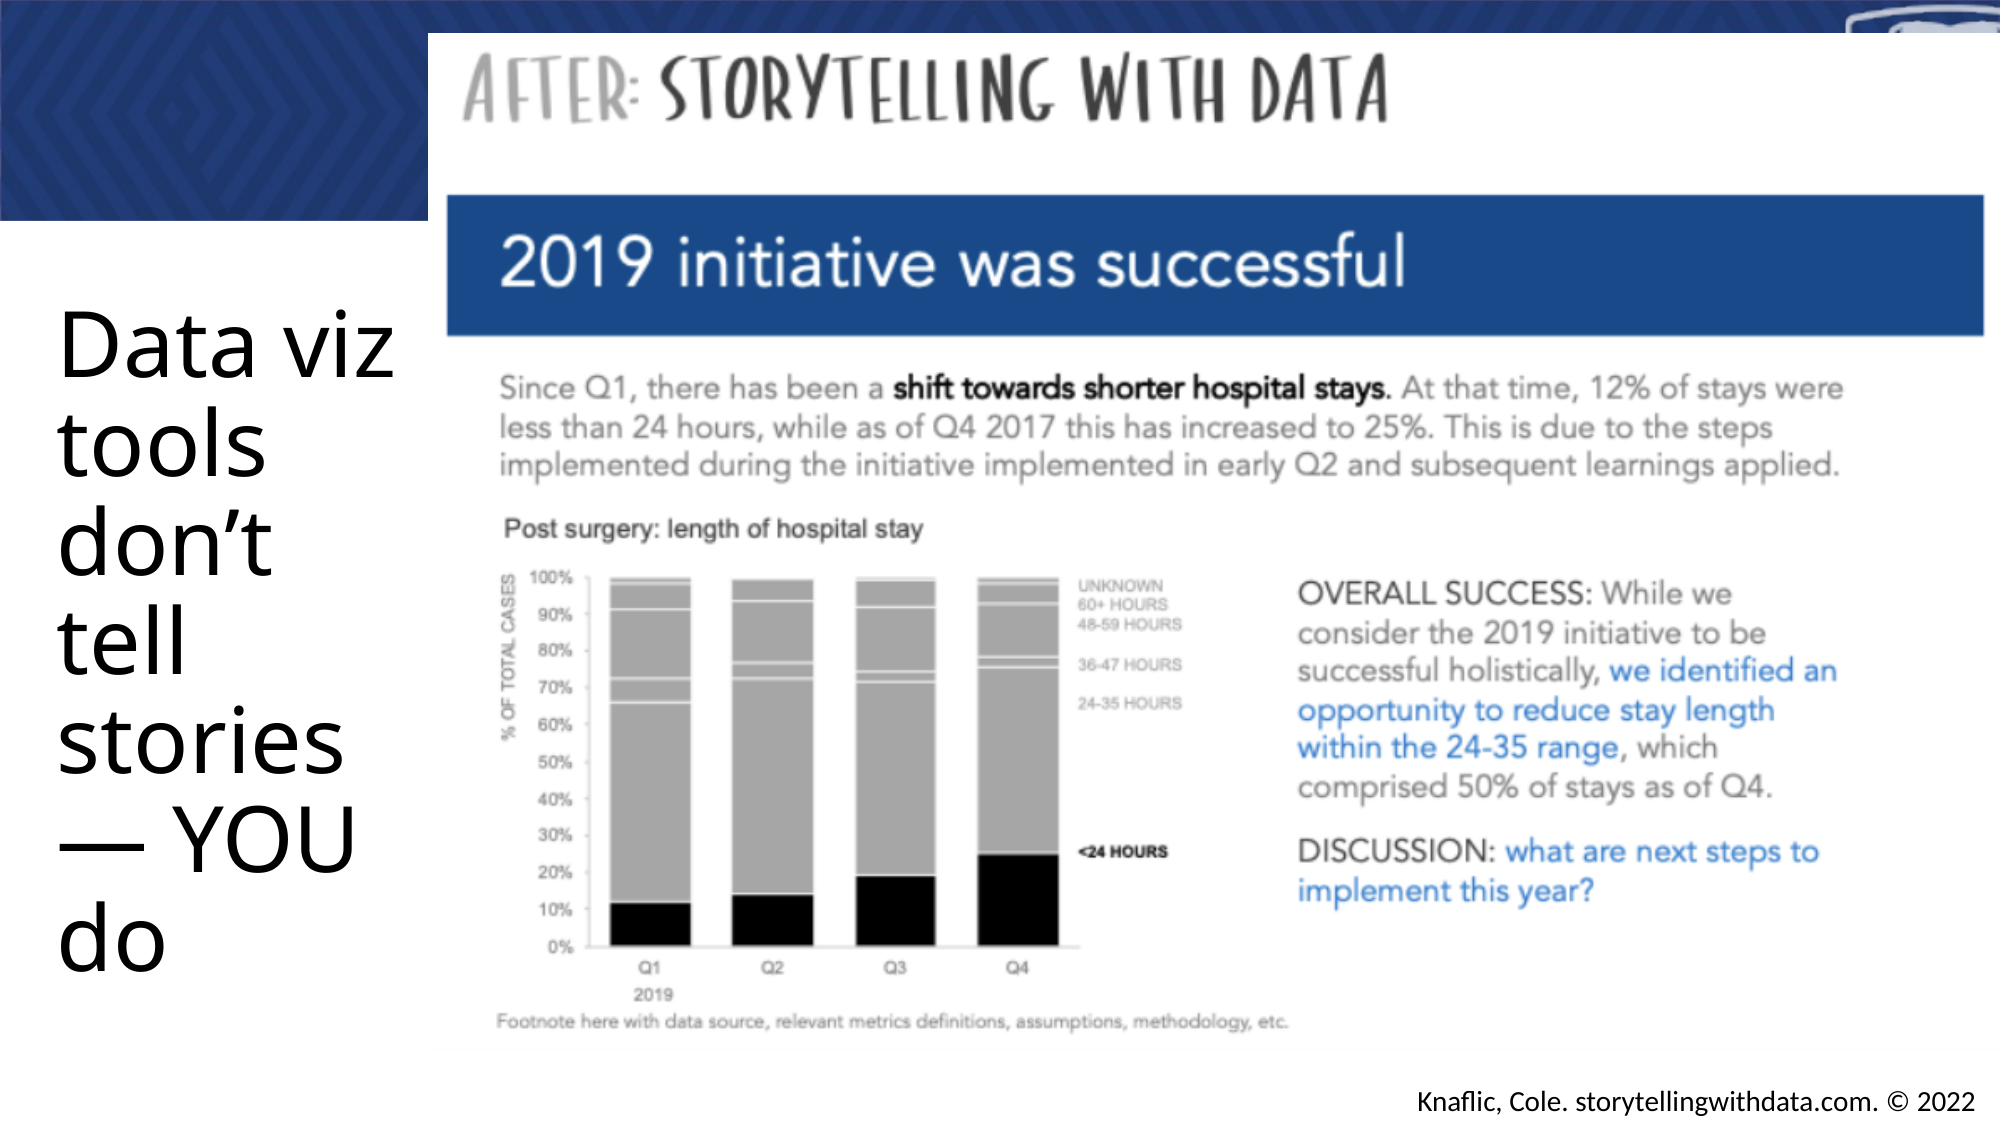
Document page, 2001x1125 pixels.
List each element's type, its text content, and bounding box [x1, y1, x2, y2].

picture [0, 0, 2000, 1053]
text_box Knaflic, Cole. storytellingwithdata.com. © 2022 [1402, 1074, 1992, 1125]
title Data viz tools don’t tell stories — YOU do [42, 291, 428, 834]
